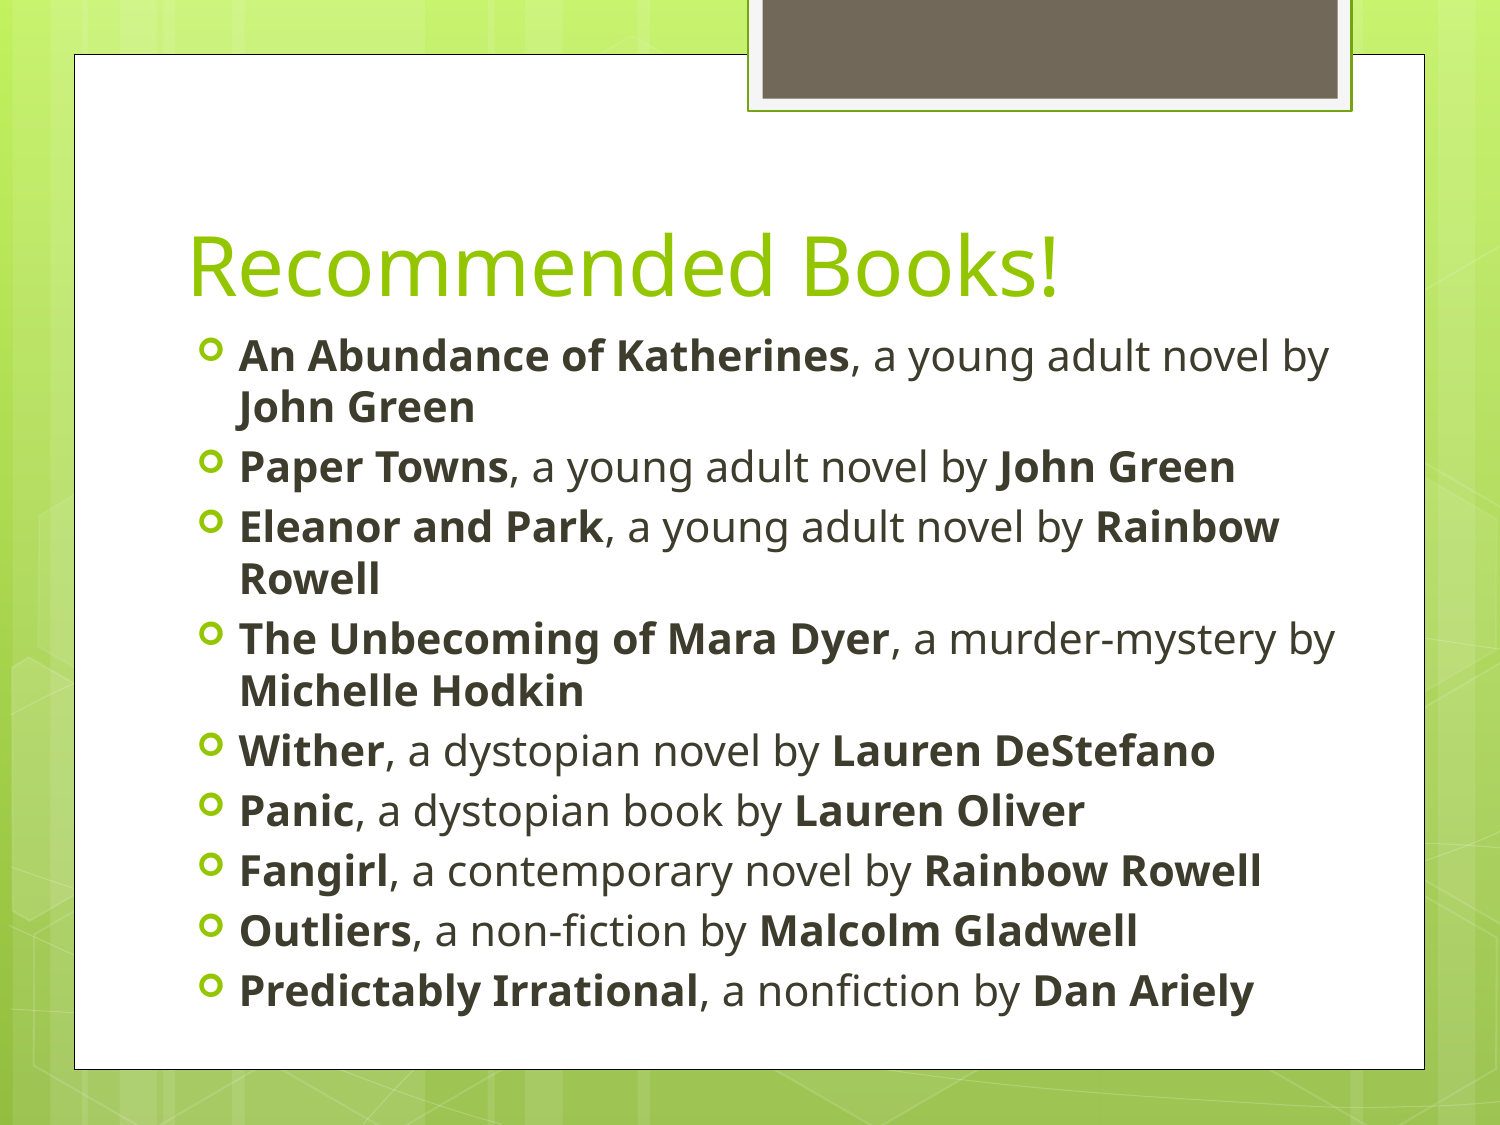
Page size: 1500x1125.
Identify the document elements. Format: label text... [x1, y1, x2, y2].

title Recommended Books! [171, 133, 1324, 320]
list An Abundance of Katherines, a young adult novel by John Green Paper Towns, a young adult novel by John Green Eleanor and Park, a young adult novel by Rainbow Rowell The Unbecoming of Mara Dyer, a murder-mystery by Michelle Hodkin Wither, a dystopian novel by Lauren DeStefano Panic, a dystopian book by Lauren Oliver Fangirl, a contemporary novel by Rainbow Rowell Outliers, a non-fiction by Malcolm Gladwell Predictably Irrational, a nonfiction by Dan Ariely [171, 320, 1357, 1031]
